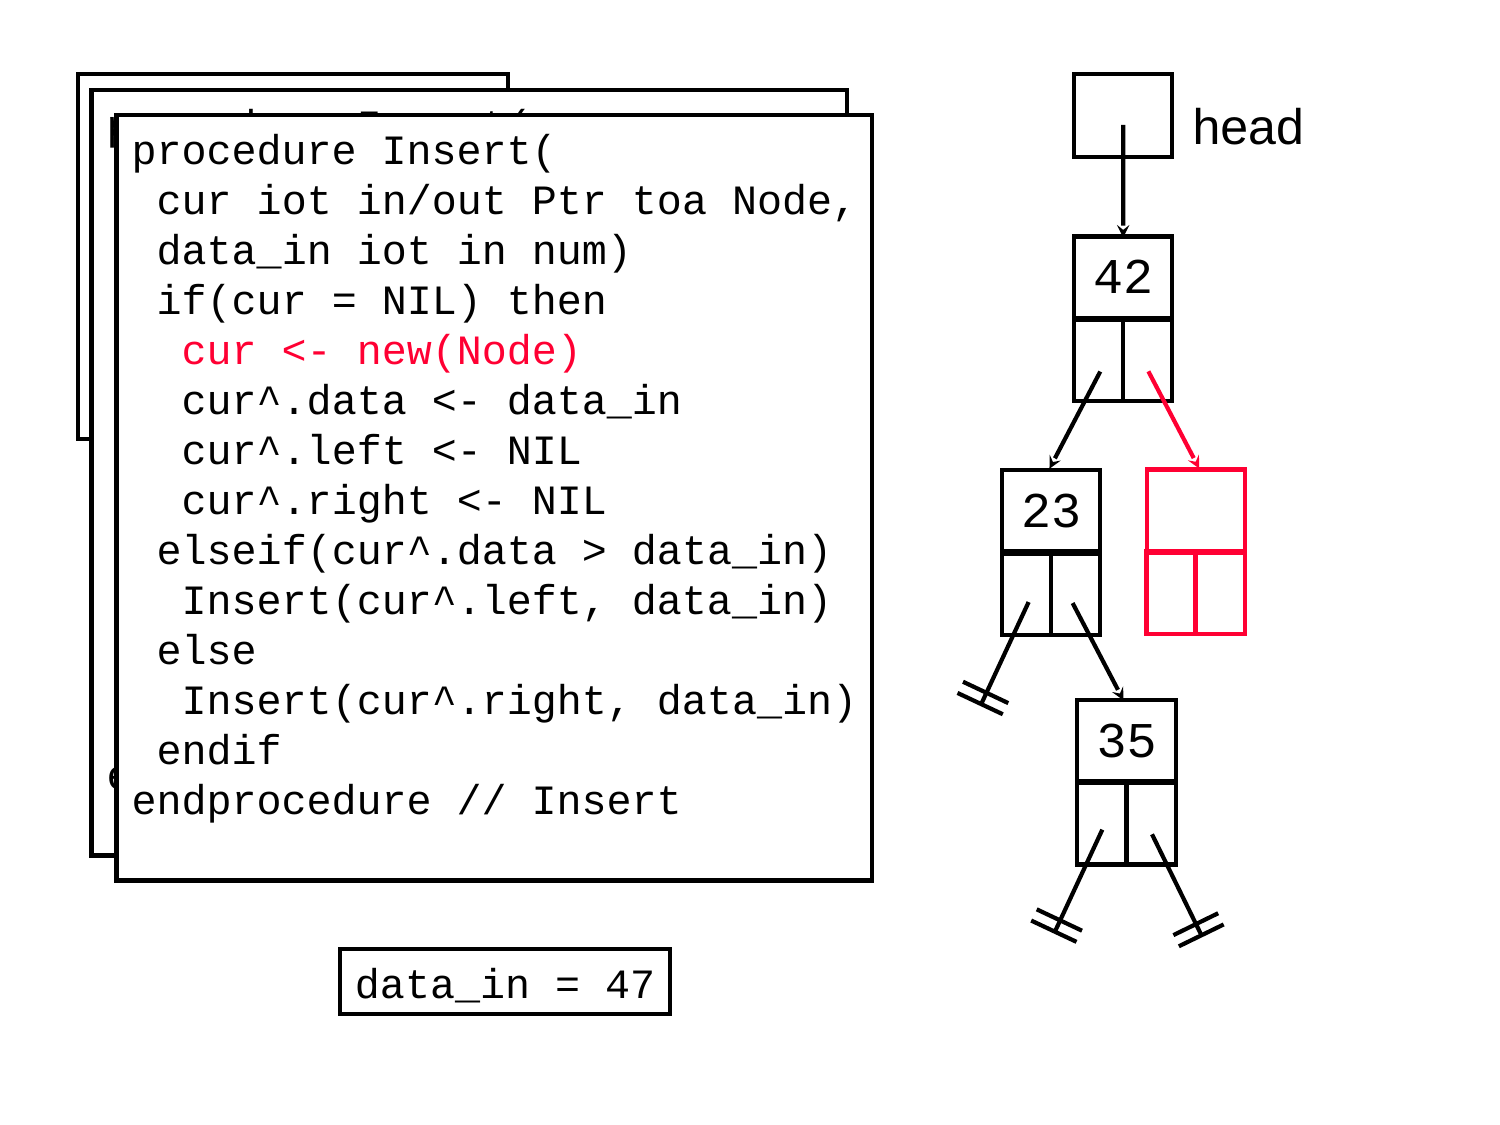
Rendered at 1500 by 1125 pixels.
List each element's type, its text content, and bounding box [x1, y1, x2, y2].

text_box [957, 601, 1029, 715]
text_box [1030, 829, 1103, 943]
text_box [1001, 551, 1101, 636]
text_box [1077, 780, 1176, 865]
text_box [1151, 834, 1224, 947]
text_box head [1177, 87, 1320, 163]
text_box procedure Insert( cur iot in/out Ptr toa Node, data_in iot in num) if(cur = NIL) then cur <- new(Node) cur^.data <- data_in cur^.left <- NIL cur^.right <- NIL elseif(cur^.data > data_in) Insert(cur^.left, data_in) else Insert(cur^.right, data_in) endif endprocedure // Insert [91, 90, 847, 856]
text_box 35 [1077, 699, 1176, 779]
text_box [1146, 550, 1246, 635]
text_box 23 [1001, 470, 1101, 549]
text_box [1187, 454, 1200, 469]
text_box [1073, 317, 1173, 402]
text_box . . Insert(head, 23) Insert(head, 35) Insert(head, 47) . . [77, 73, 509, 440]
text_box [1049, 454, 1061, 469]
text_box [1146, 469, 1246, 549]
text_box 42 [1073, 236, 1173, 316]
text_box procedure Insert( cur iot in/out Ptr toa Node, data_in iot in num) if(cur = NIL) then cur <- new(Node) cur^.data <- data_in cur^.left <- NIL cur^.right <- NIL elseif(cur^.data > data_in) Insert(cur^.left, data_in) else Insert(cur^.right, data_in) endif endprocedure // Insert [116, 115, 872, 881]
text_box [1117, 225, 1130, 236]
text_box [1112, 686, 1124, 701]
text_box [1073, 73, 1173, 158]
text_box data_in = 47 [339, 948, 671, 1015]
